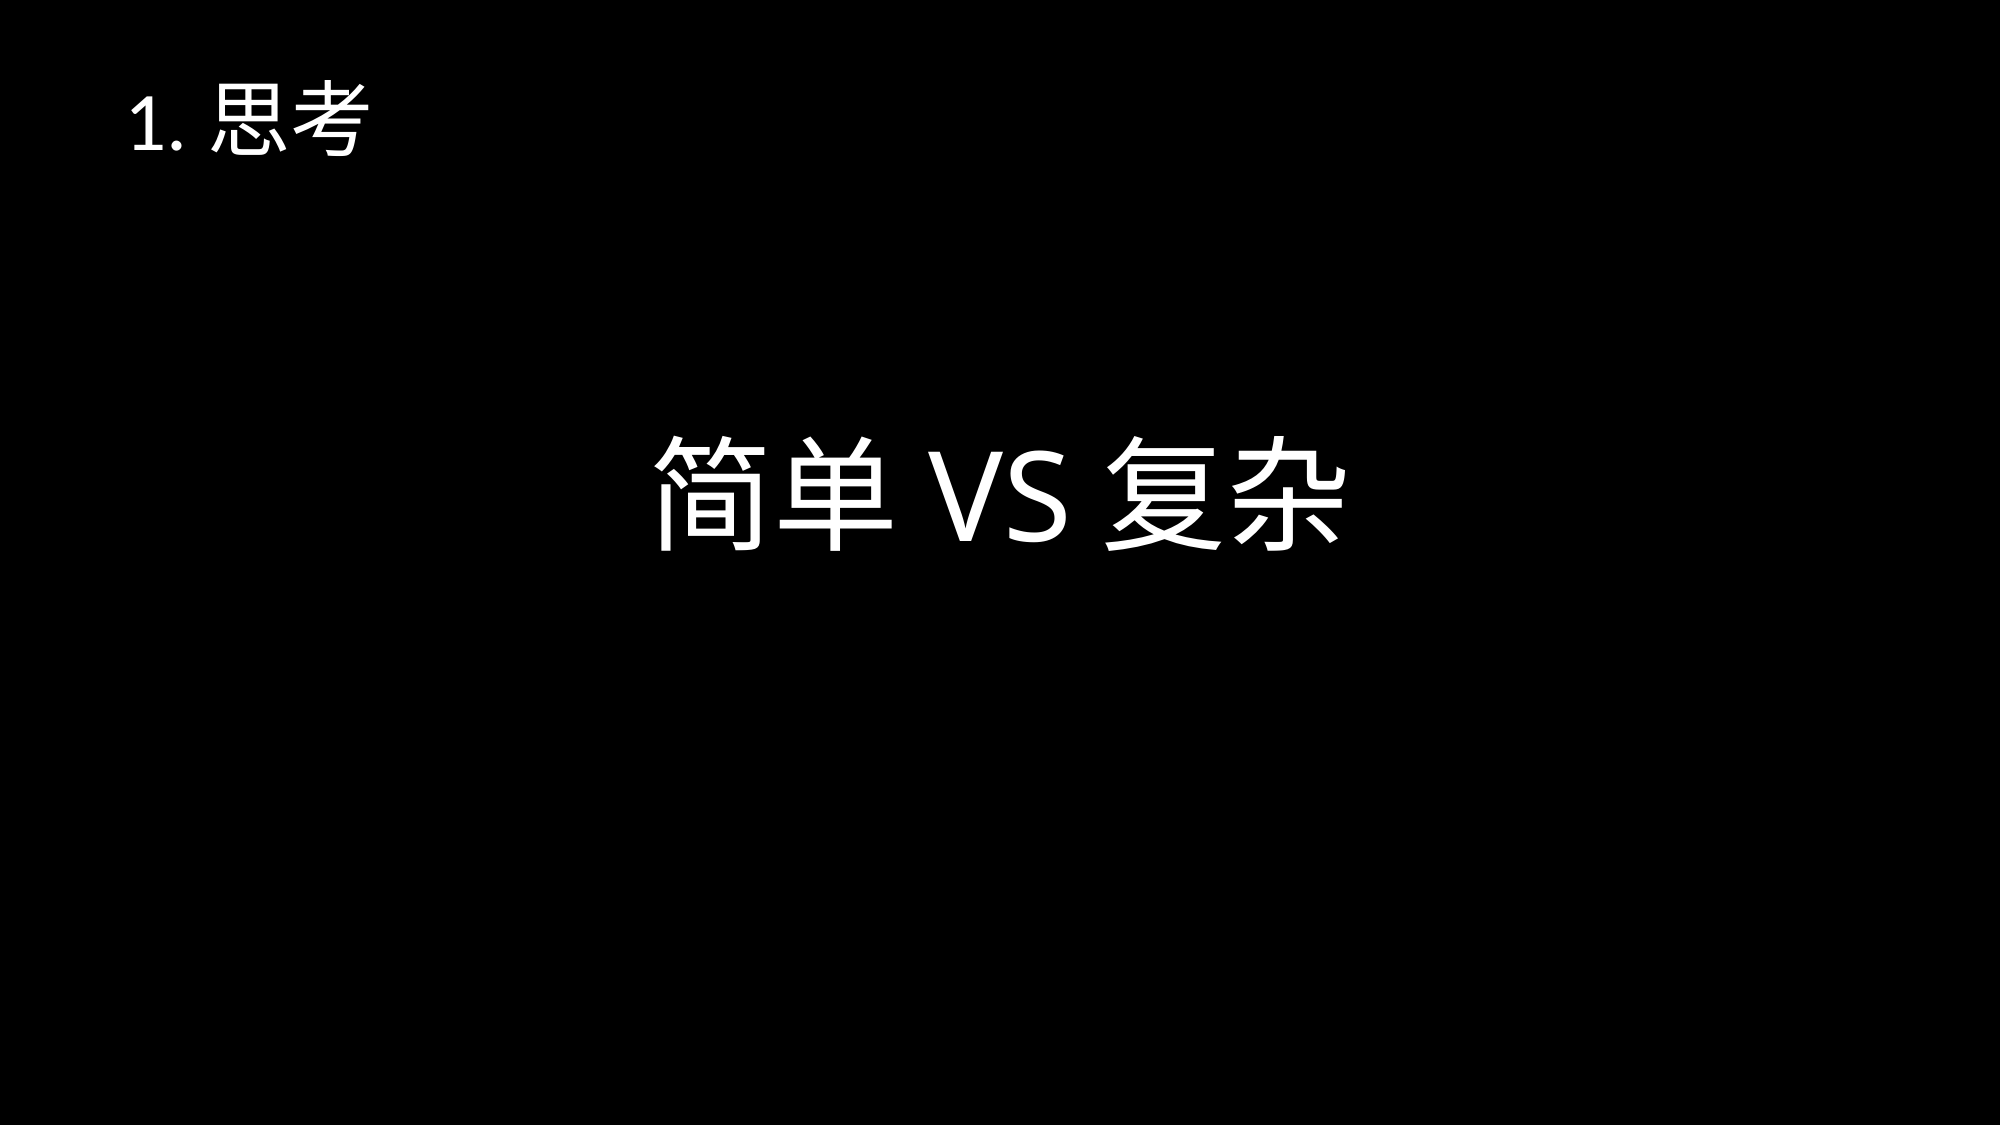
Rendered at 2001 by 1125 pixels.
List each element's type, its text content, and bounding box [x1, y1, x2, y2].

title 简单VS复杂 [249, 184, 1750, 576]
text_box 1.思考 [109, 60, 644, 175]
